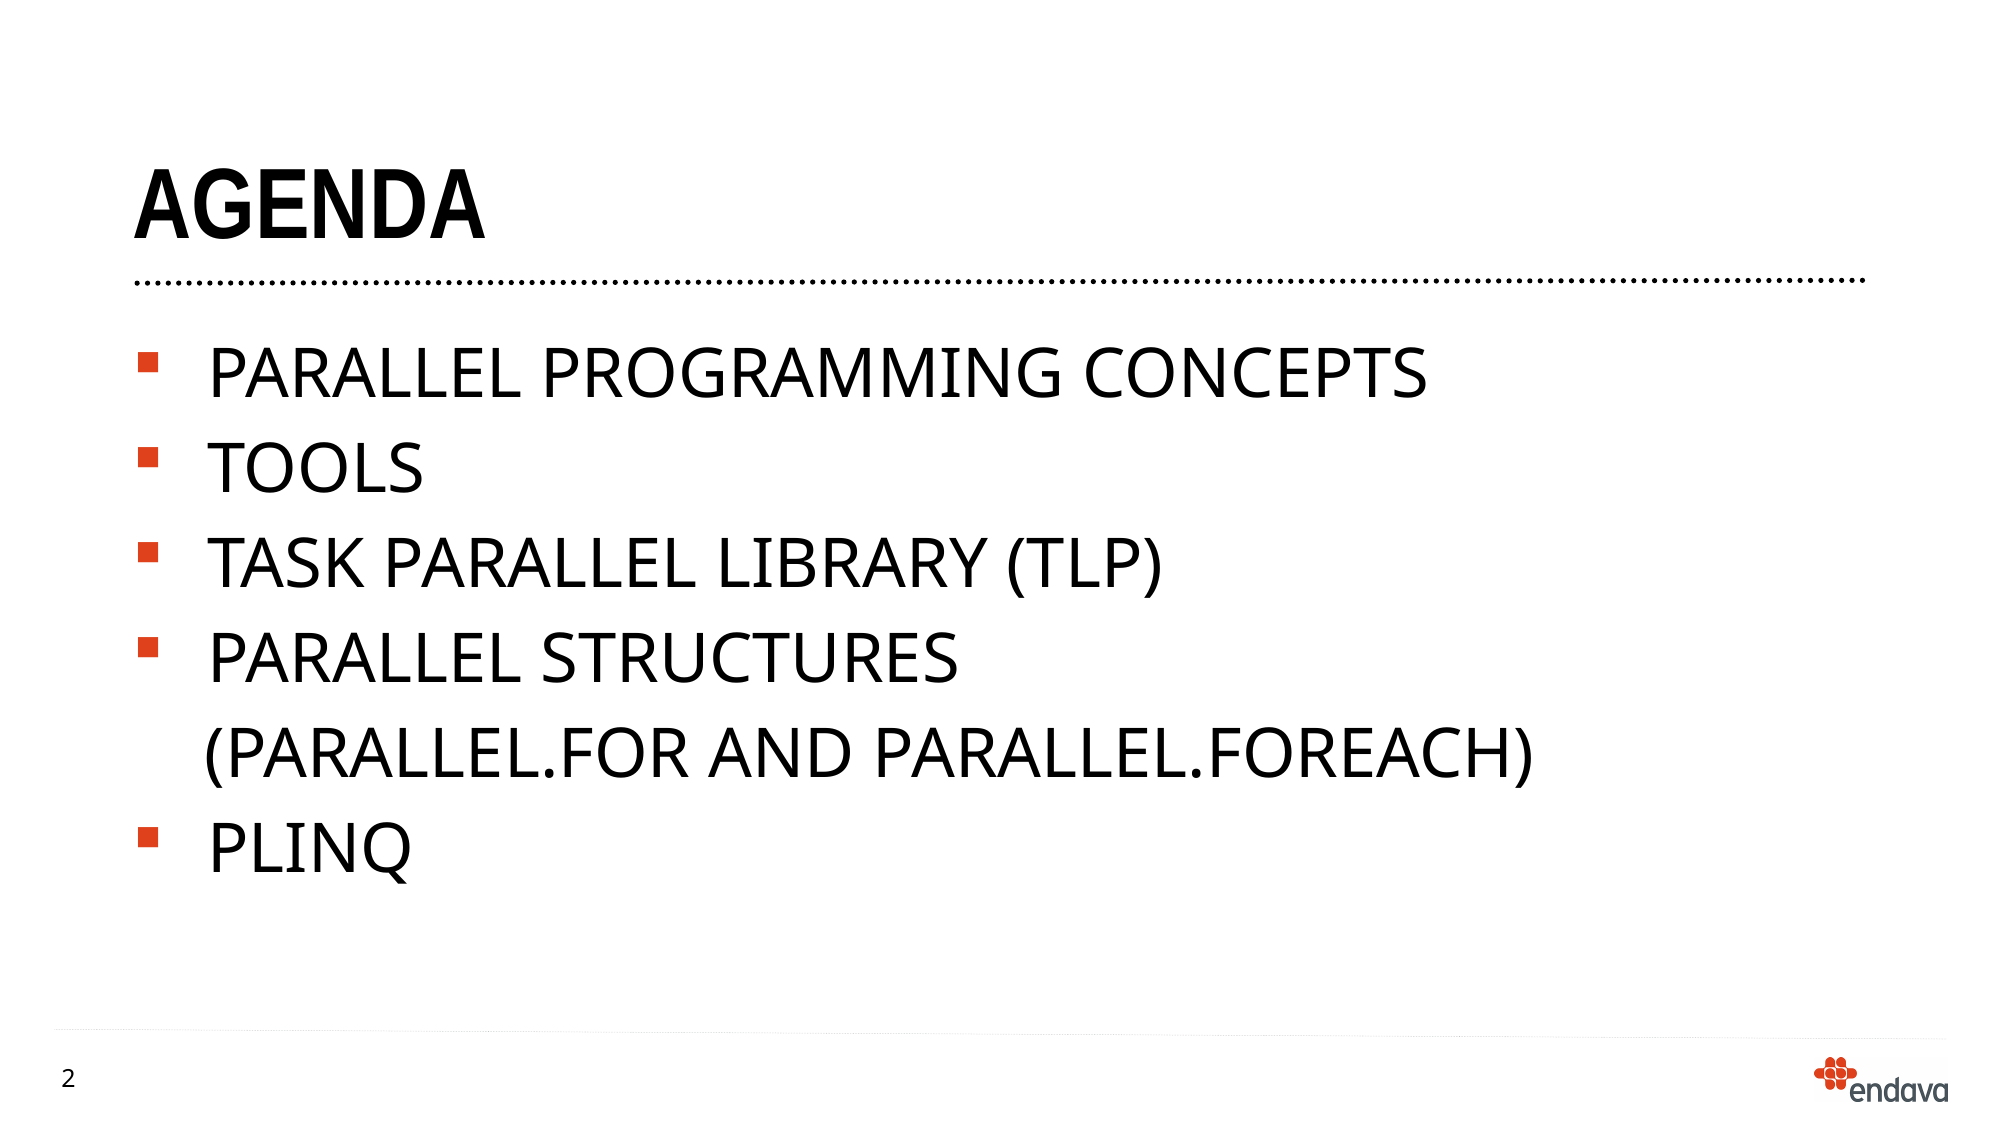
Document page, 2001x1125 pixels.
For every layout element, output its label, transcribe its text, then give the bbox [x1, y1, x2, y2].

list parallel programming Concepts tools Task parallel library (TLP) Parallel structures (parallel.for and parallel.foreach) plinq [132, 330, 1721, 977]
picture [1814, 1057, 1948, 1102]
title agenda [132, 163, 819, 272]
